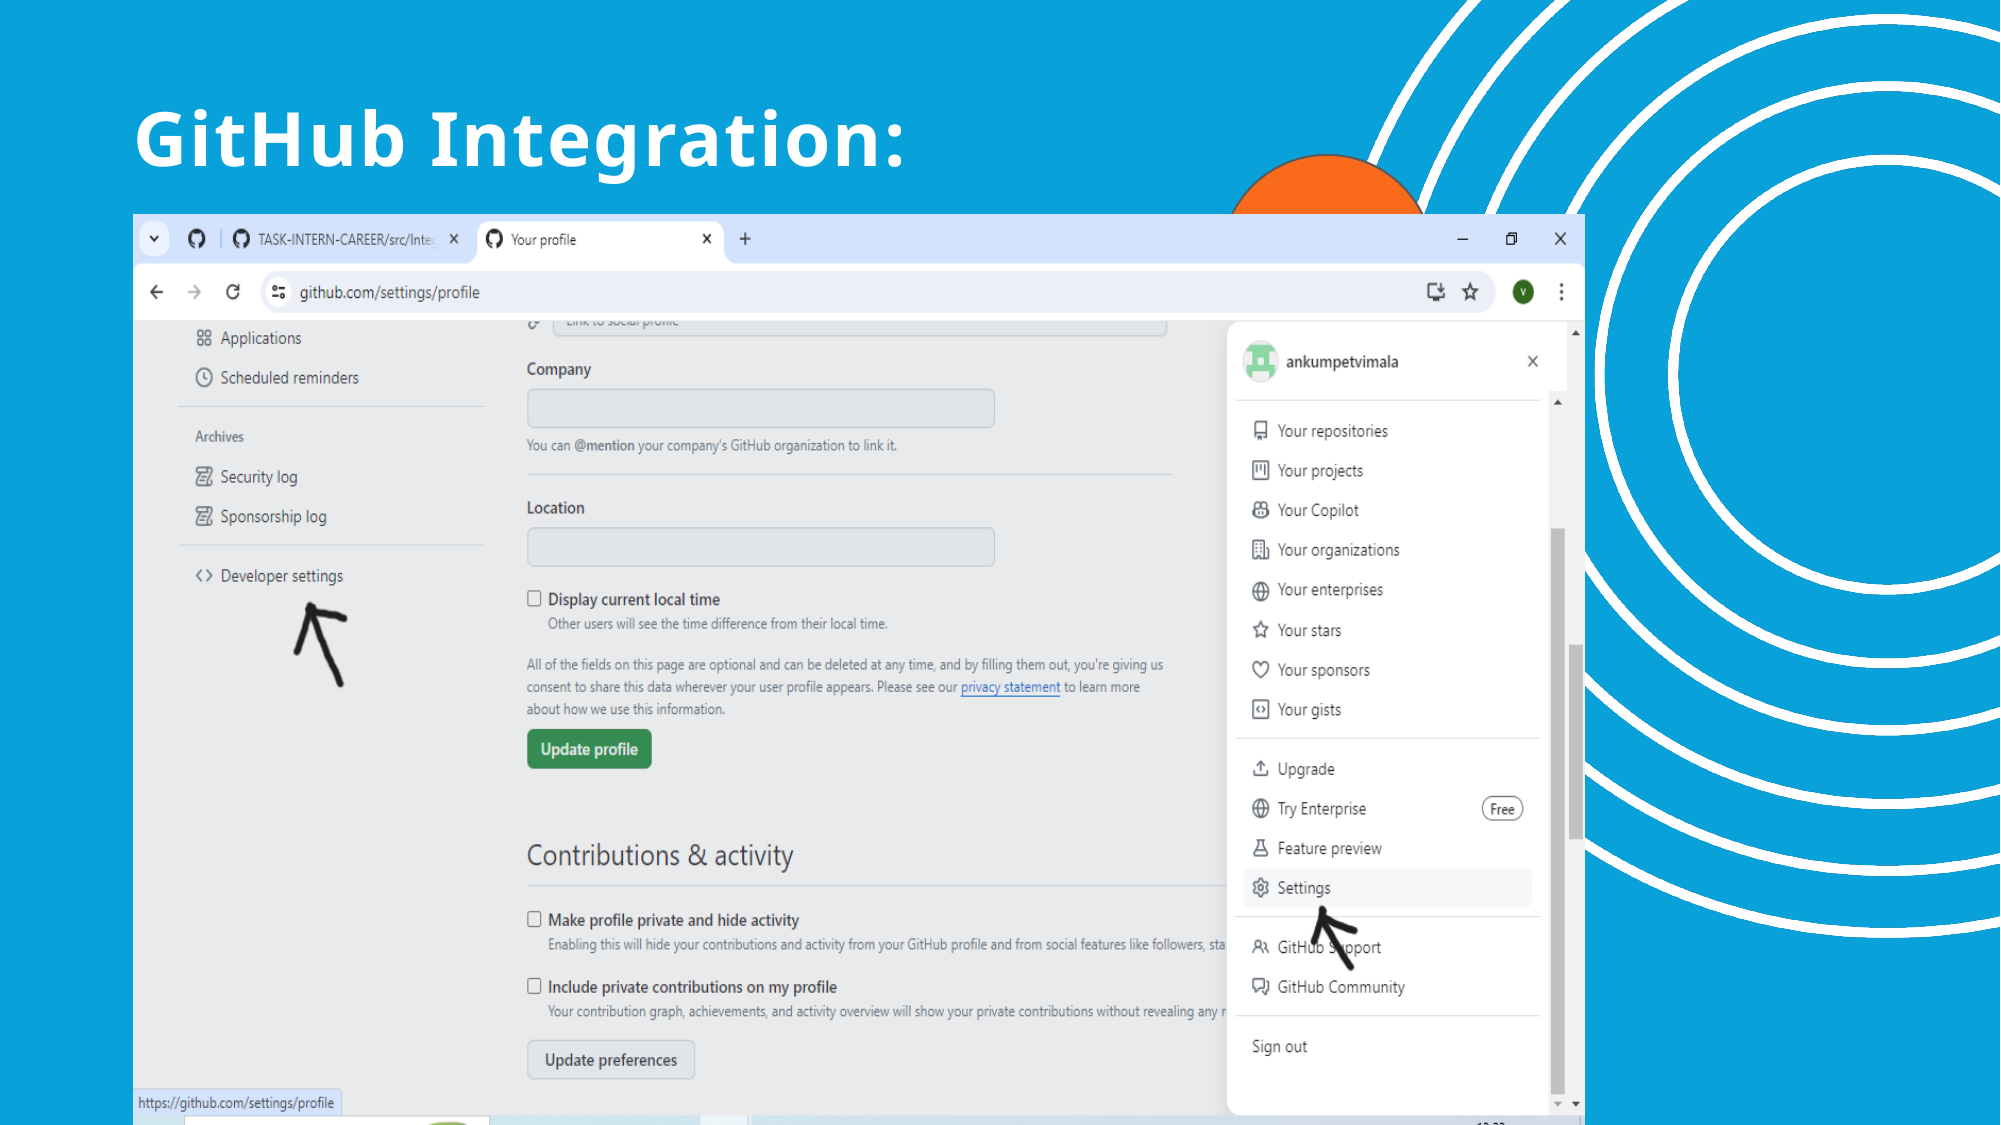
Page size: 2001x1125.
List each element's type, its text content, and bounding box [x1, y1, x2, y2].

picture [1668, 155, 2000, 594]
picture [1585, 554, 2000, 735]
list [133, 213, 1585, 1125]
picture [1585, 763, 2000, 876]
title GitHub Integration: [133, 102, 1183, 211]
picture [1567, 14, 2000, 213]
picture [1585, 673, 2000, 809]
picture [1486, 0, 1686, 213]
picture [1418, 0, 1569, 213]
picture [1595, 82, 2000, 668]
picture [1585, 839, 2000, 937]
picture [1368, 0, 1480, 165]
